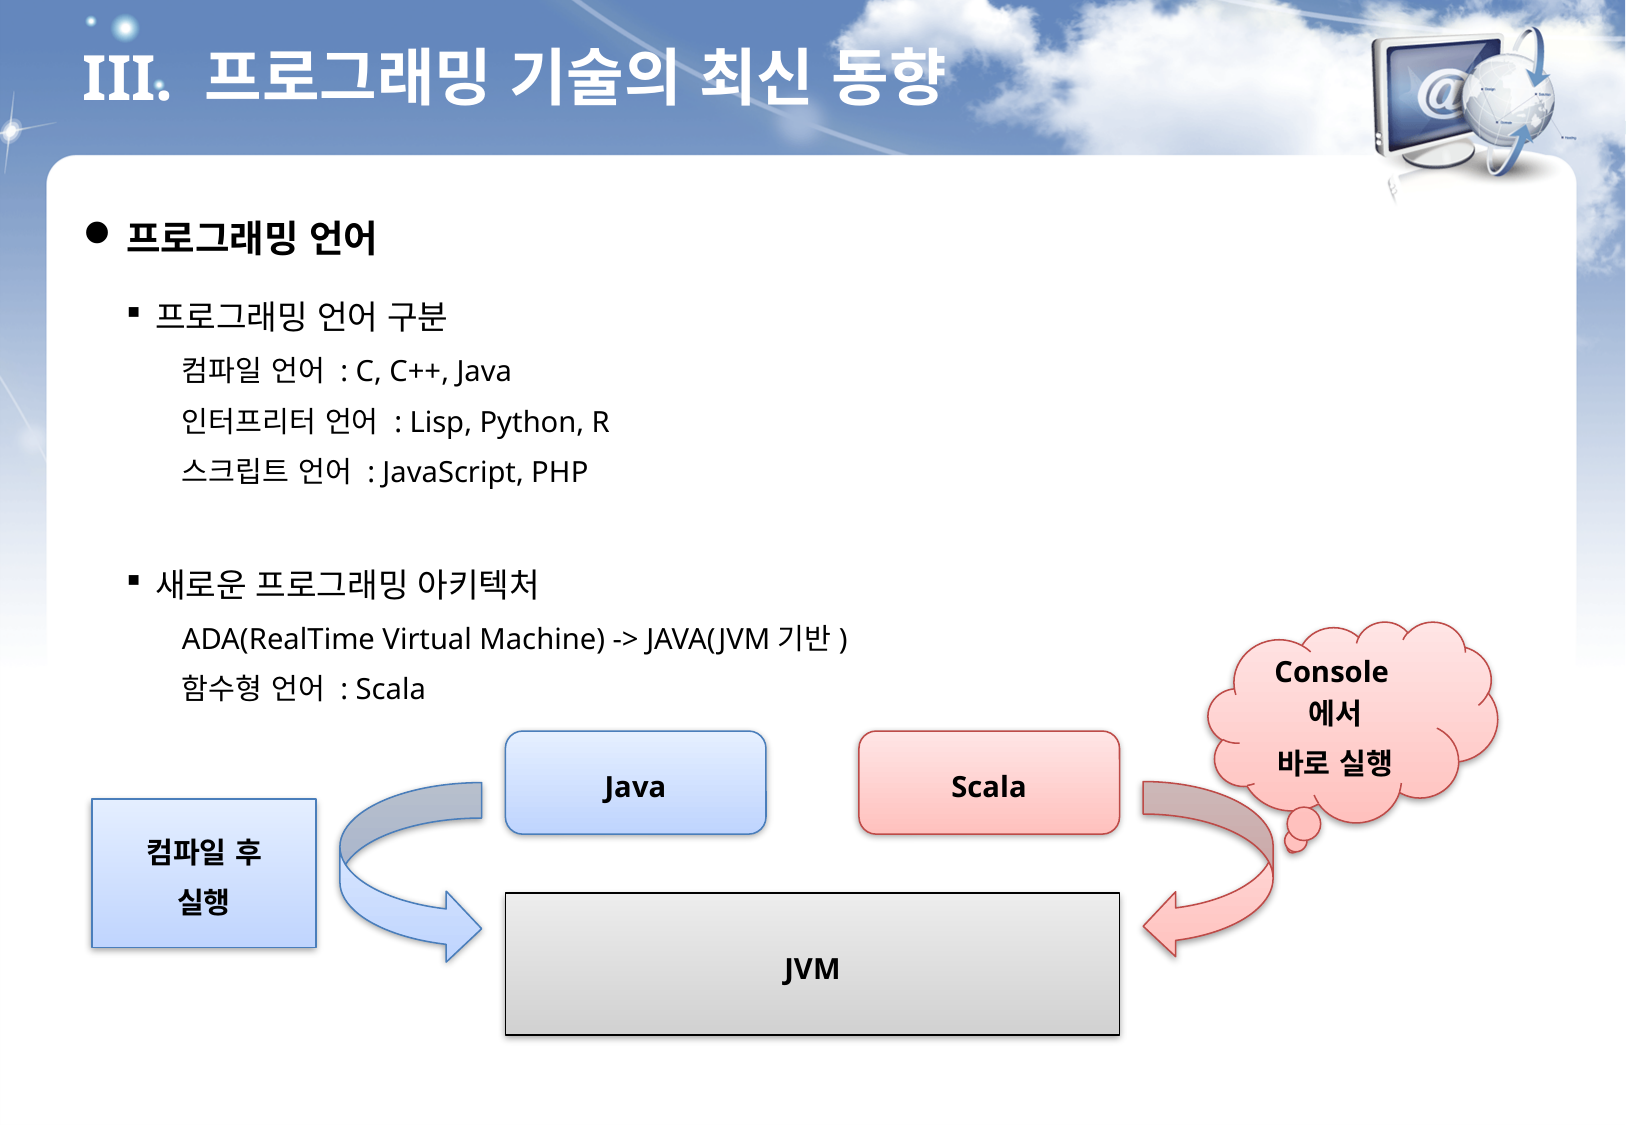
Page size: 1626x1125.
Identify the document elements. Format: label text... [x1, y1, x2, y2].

text_box Java [504, 730, 767, 835]
picture [0, 0, 1626, 1125]
title 프로그래밍 언어 [68, 198, 421, 281]
text_box 프로그래밍 언어 구분 컴파일 언어 : C, C++, Java 인터프리터 언어 : Lisp, Python, R 스크립트 언어 : JavaScript, PHP 새로운 프로그래밍 아키텍처 ADA(RealTime Virtual Machine) -> JAVA(JVM기반) 함수형 언어 : Scala [68, 281, 1557, 713]
text_box JVM [505, 892, 1120, 1036]
text_box [339, 781, 483, 963]
text_box III. 프로그래밍 기술의 최신 동향 [68, 31, 1464, 138]
text_box Scala [858, 730, 1121, 835]
text_box Console에서 바로 실행 [1207, 621, 1499, 854]
text_box 컴파일 후 실행 [91, 798, 317, 948]
text_box [1142, 780, 1274, 958]
